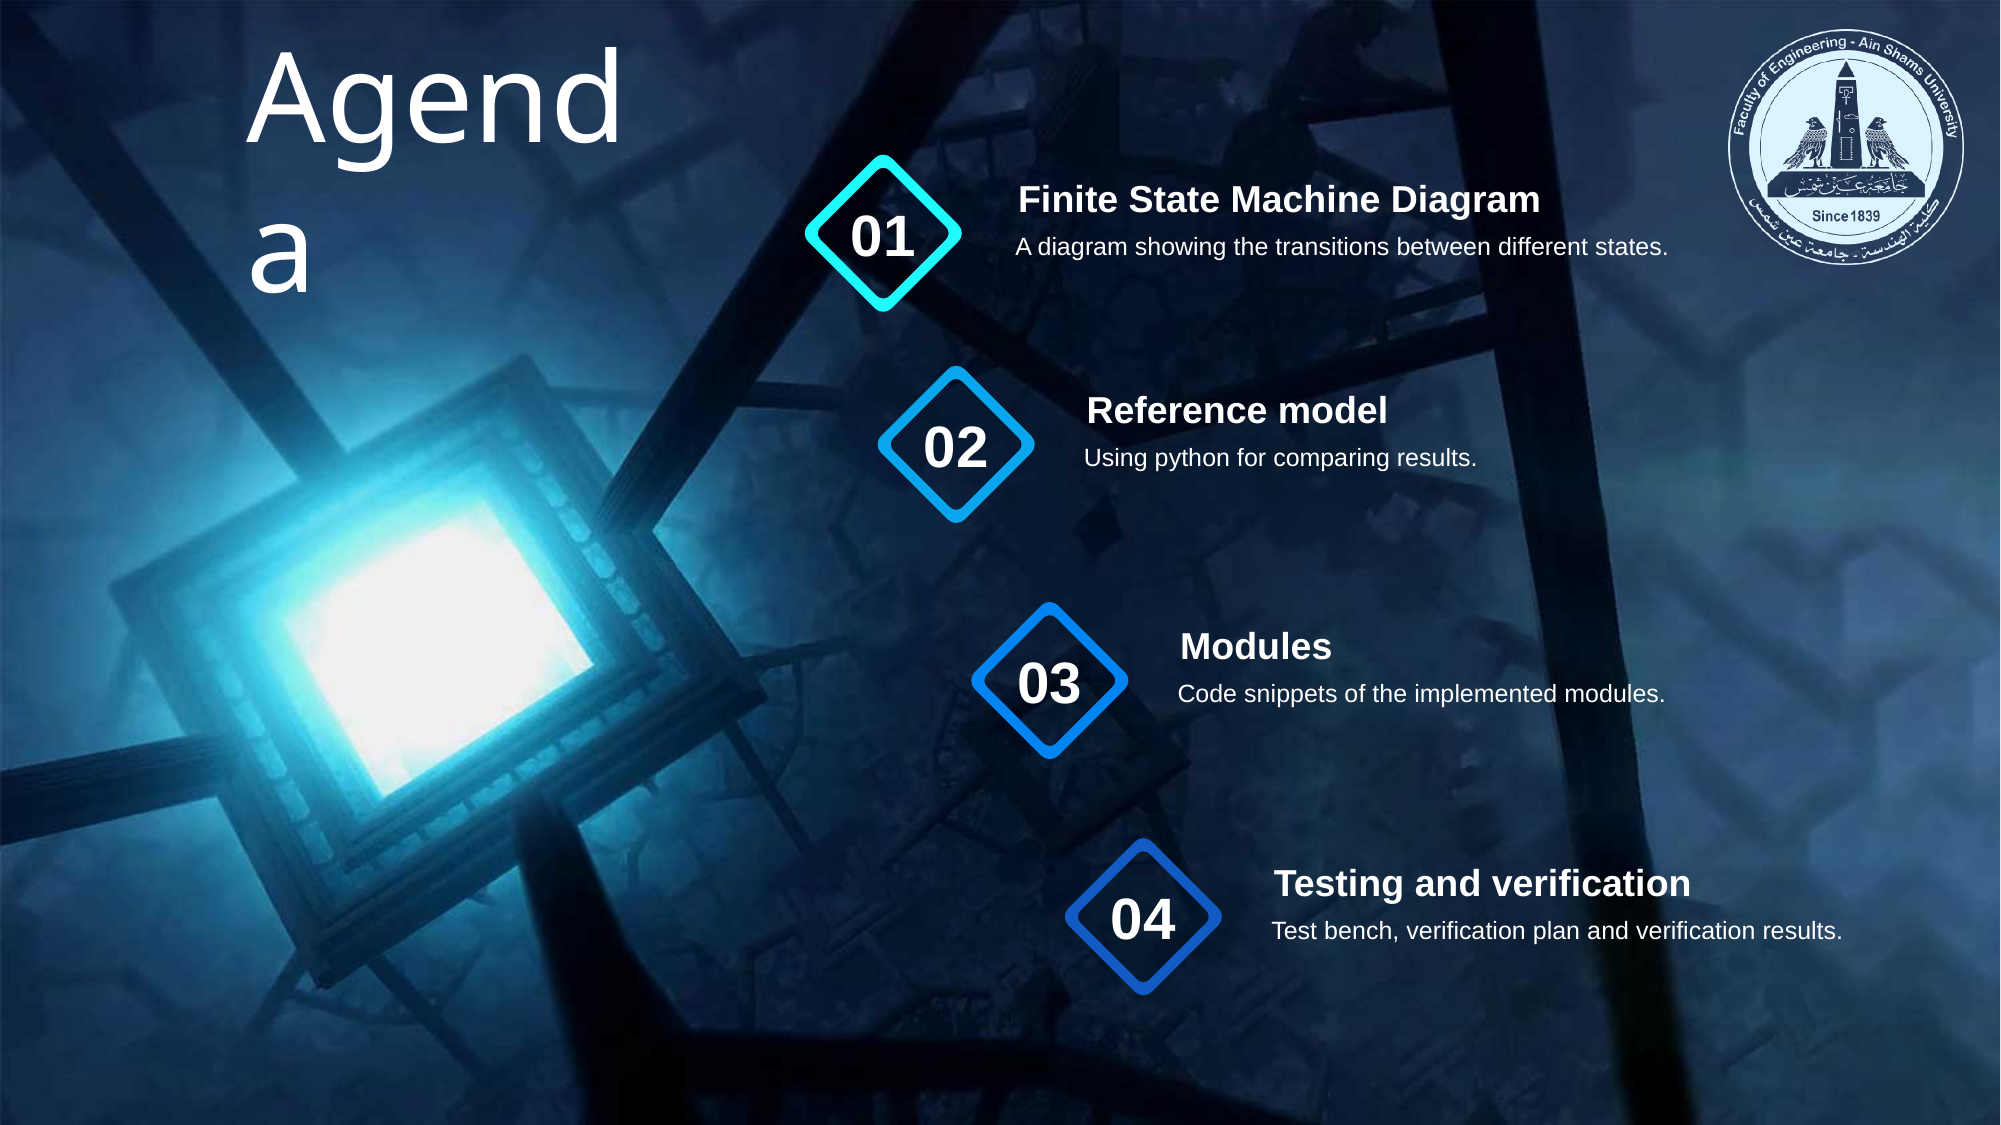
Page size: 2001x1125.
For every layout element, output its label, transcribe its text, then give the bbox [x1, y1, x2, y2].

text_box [877, 365, 1796, 523]
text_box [971, 601, 1890, 760]
text_box Agenda [231, 10, 712, 326]
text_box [1064, 838, 1983, 996]
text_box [804, 154, 1727, 312]
picture [0, 0, 2001, 1125]
